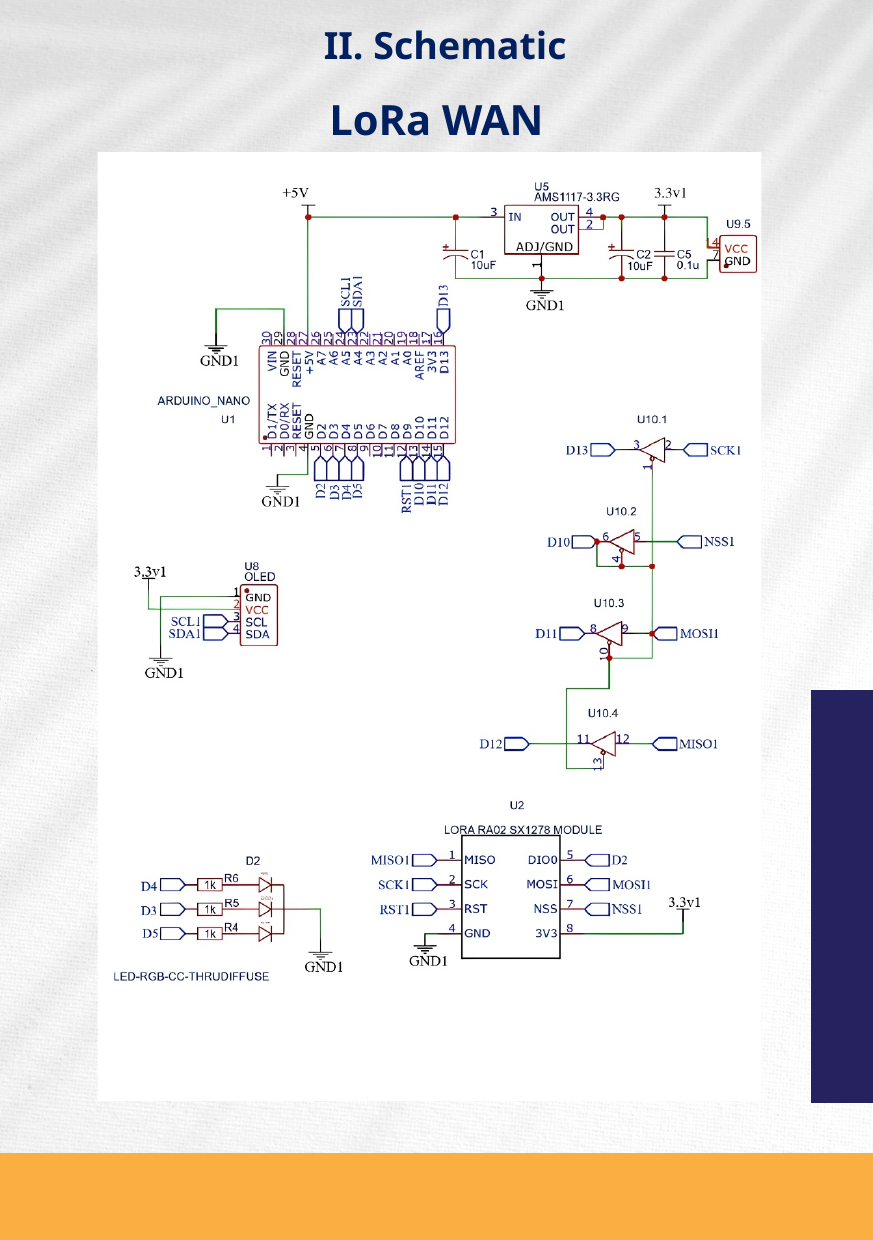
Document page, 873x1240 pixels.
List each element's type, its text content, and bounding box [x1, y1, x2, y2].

text_box LoRa WAN [75, 82, 798, 144]
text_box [0, 1152, 873, 1240]
text_box II. Schematic [323, 32, 624, 68]
text_box [0, 0, 873, 1152]
picture [97, 151, 762, 1102]
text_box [810, 689, 873, 1103]
